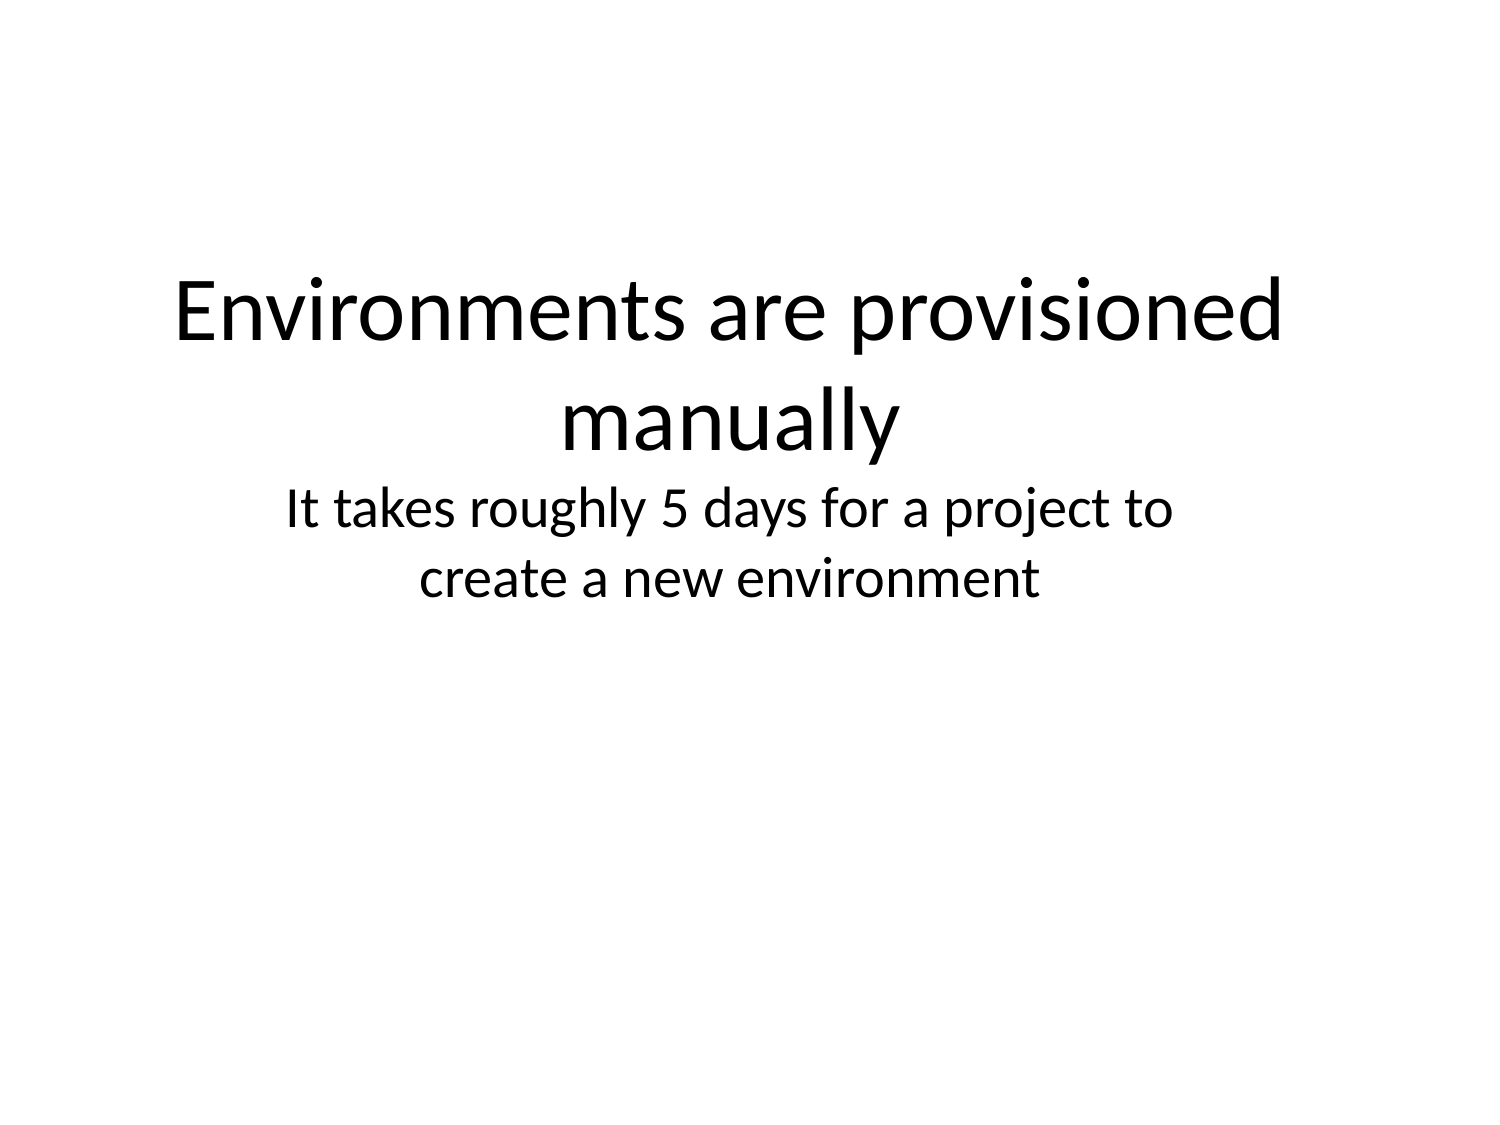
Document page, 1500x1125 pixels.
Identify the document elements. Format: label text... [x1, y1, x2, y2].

text_box Environments are provisioned manually It takes roughly 5 days for a project to create a new environment [83, 241, 1377, 828]
